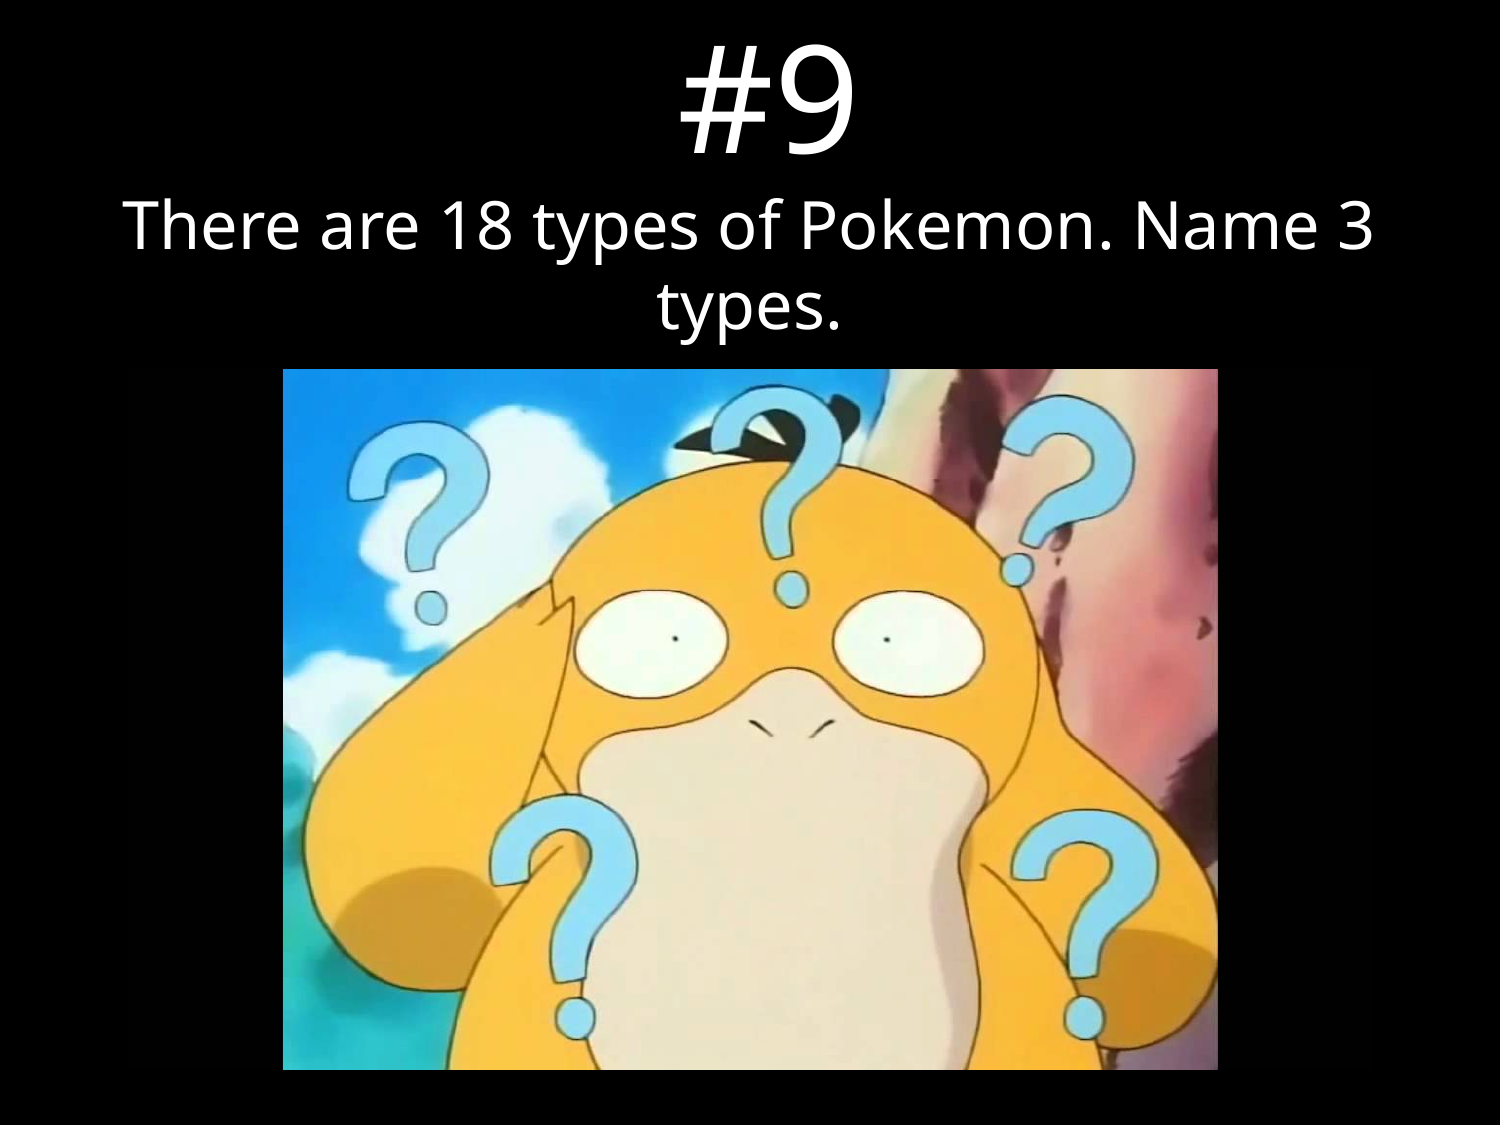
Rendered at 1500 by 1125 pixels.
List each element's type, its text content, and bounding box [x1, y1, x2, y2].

picture [127, 369, 1373, 1070]
text_box #9 [624, 0, 913, 188]
text_box There are 18 types of Pokemon. Name 3 types. [74, 174, 1425, 1025]
